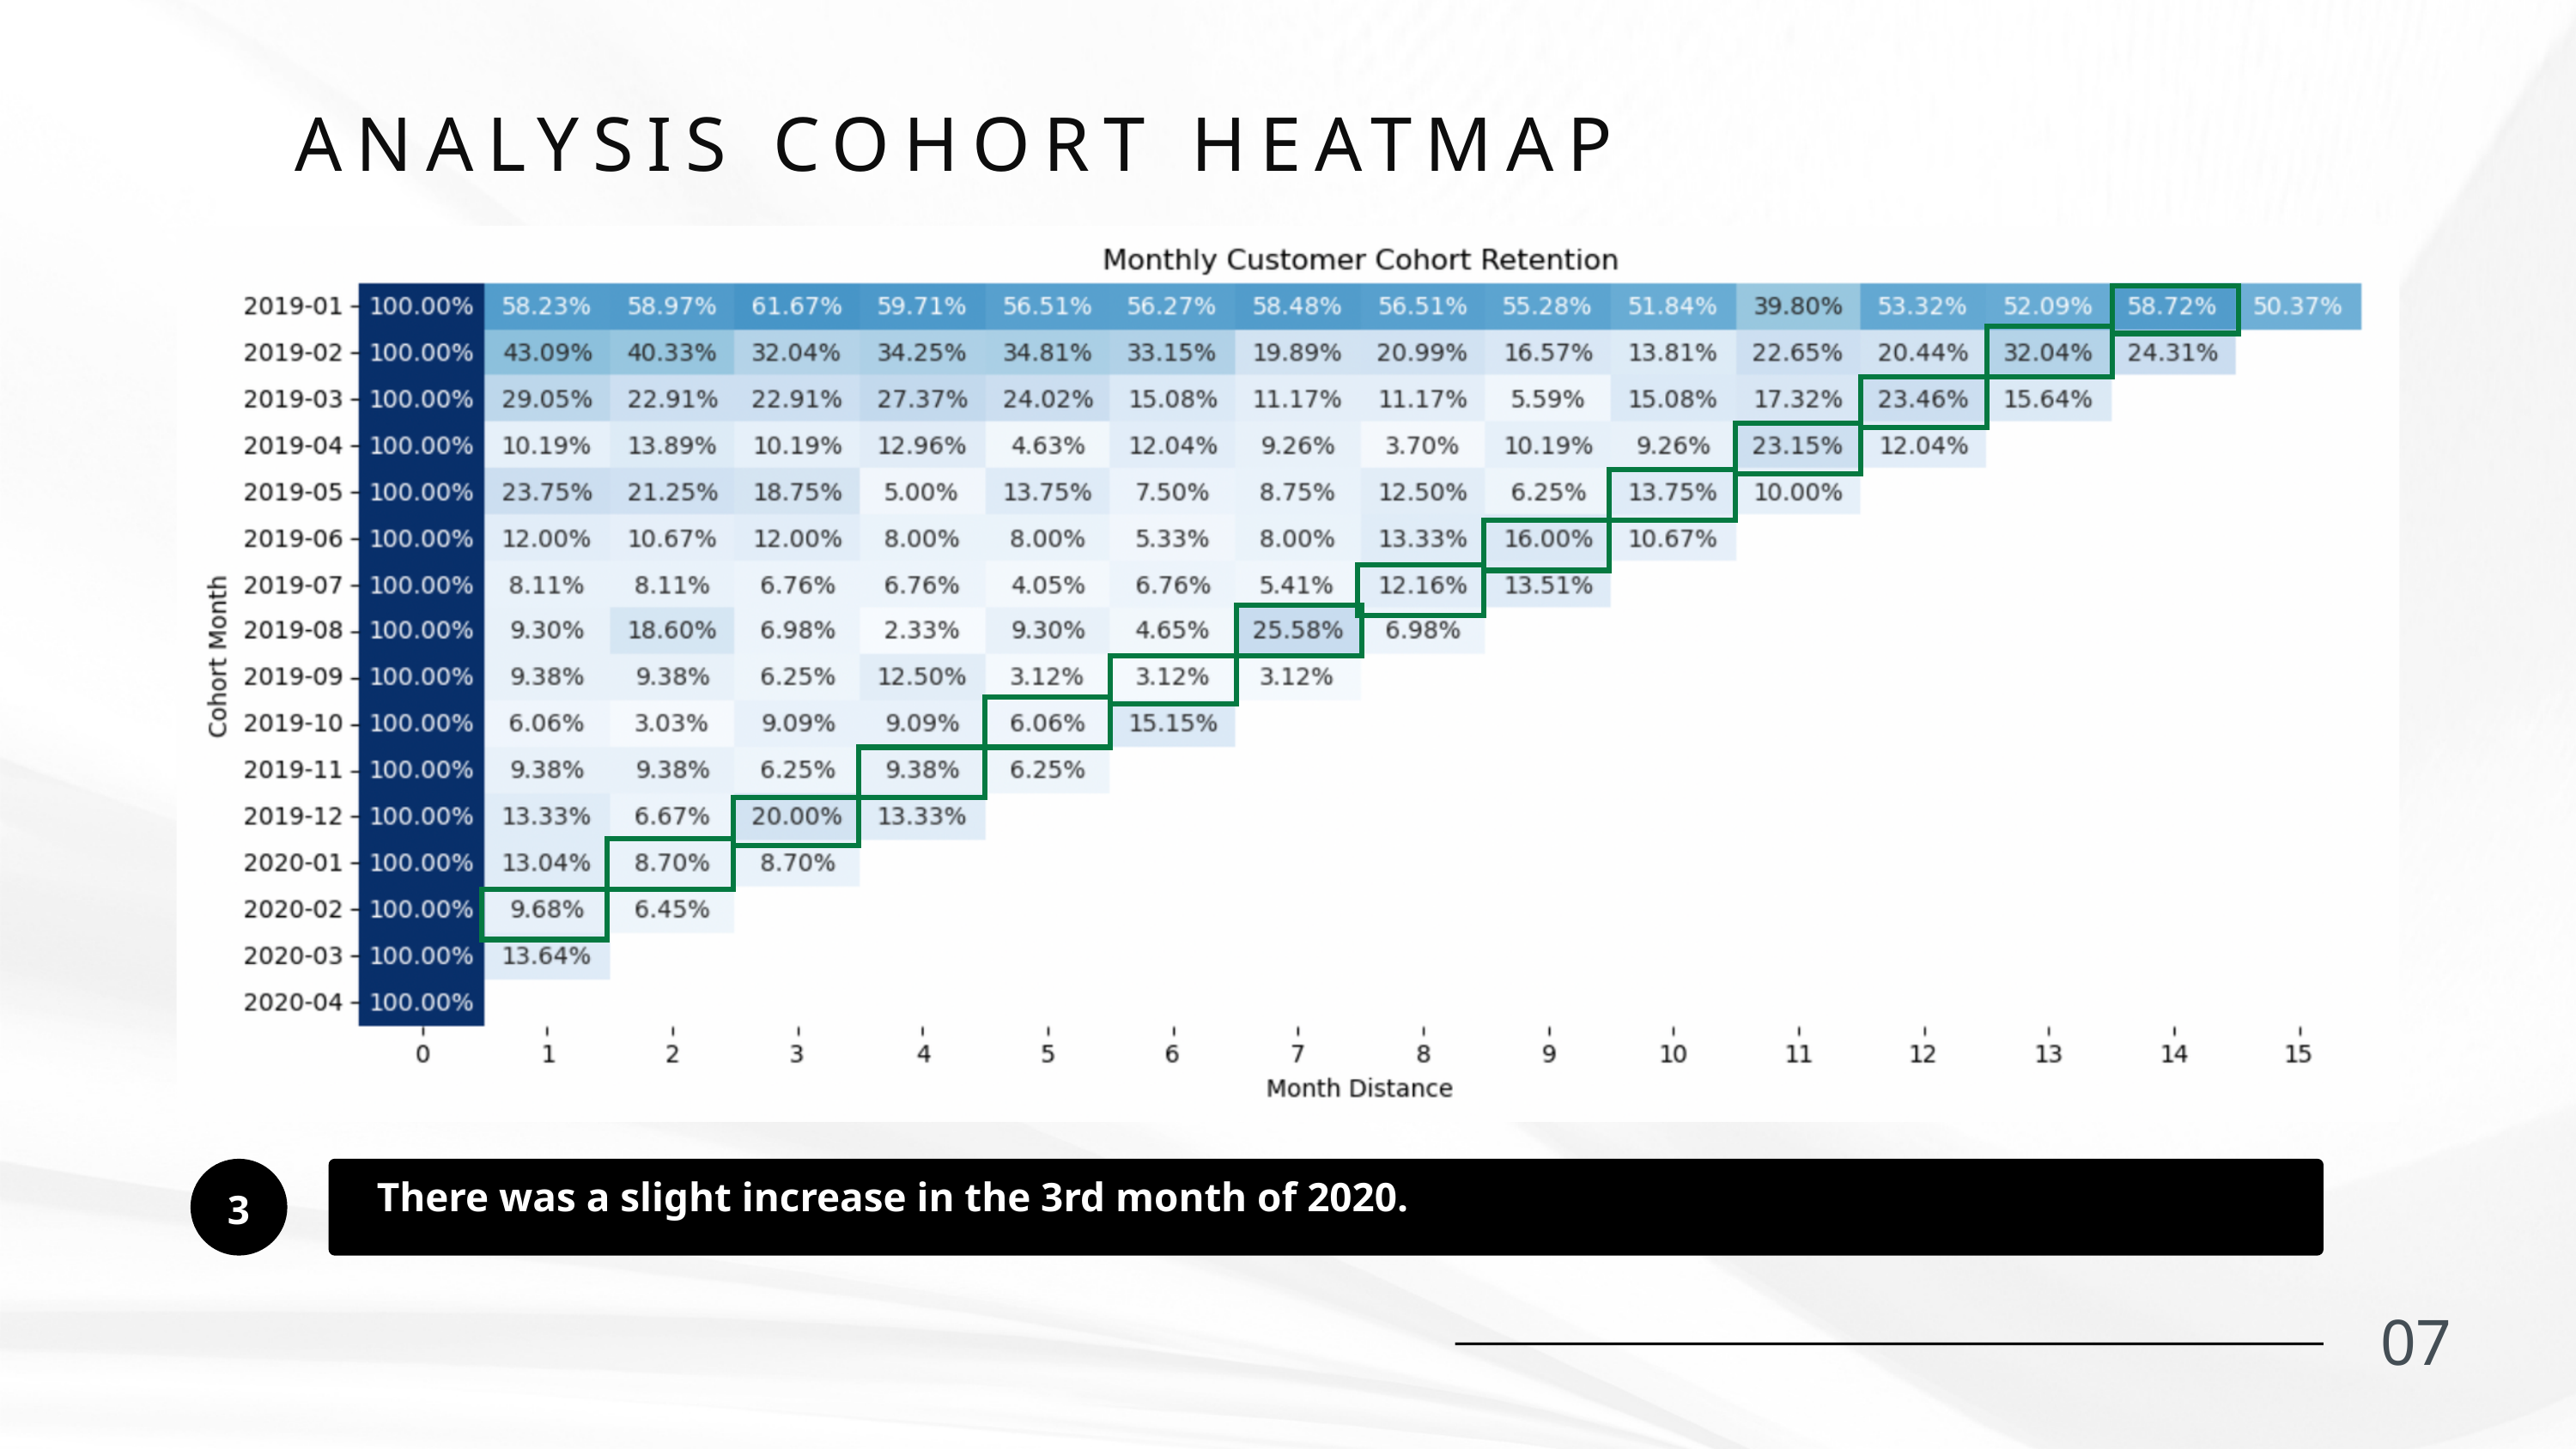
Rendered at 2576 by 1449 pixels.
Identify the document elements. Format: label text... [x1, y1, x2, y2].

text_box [190, 1158, 288, 1256]
text_box [0, 0, 2576, 1449]
text_box [176, 226, 2400, 1123]
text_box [328, 1158, 2324, 1256]
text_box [481, 285, 2239, 940]
text_box 07 [2380, 1290, 2518, 1379]
text_box ANALYSIS COHORT HEATMAP [295, 82, 2281, 186]
